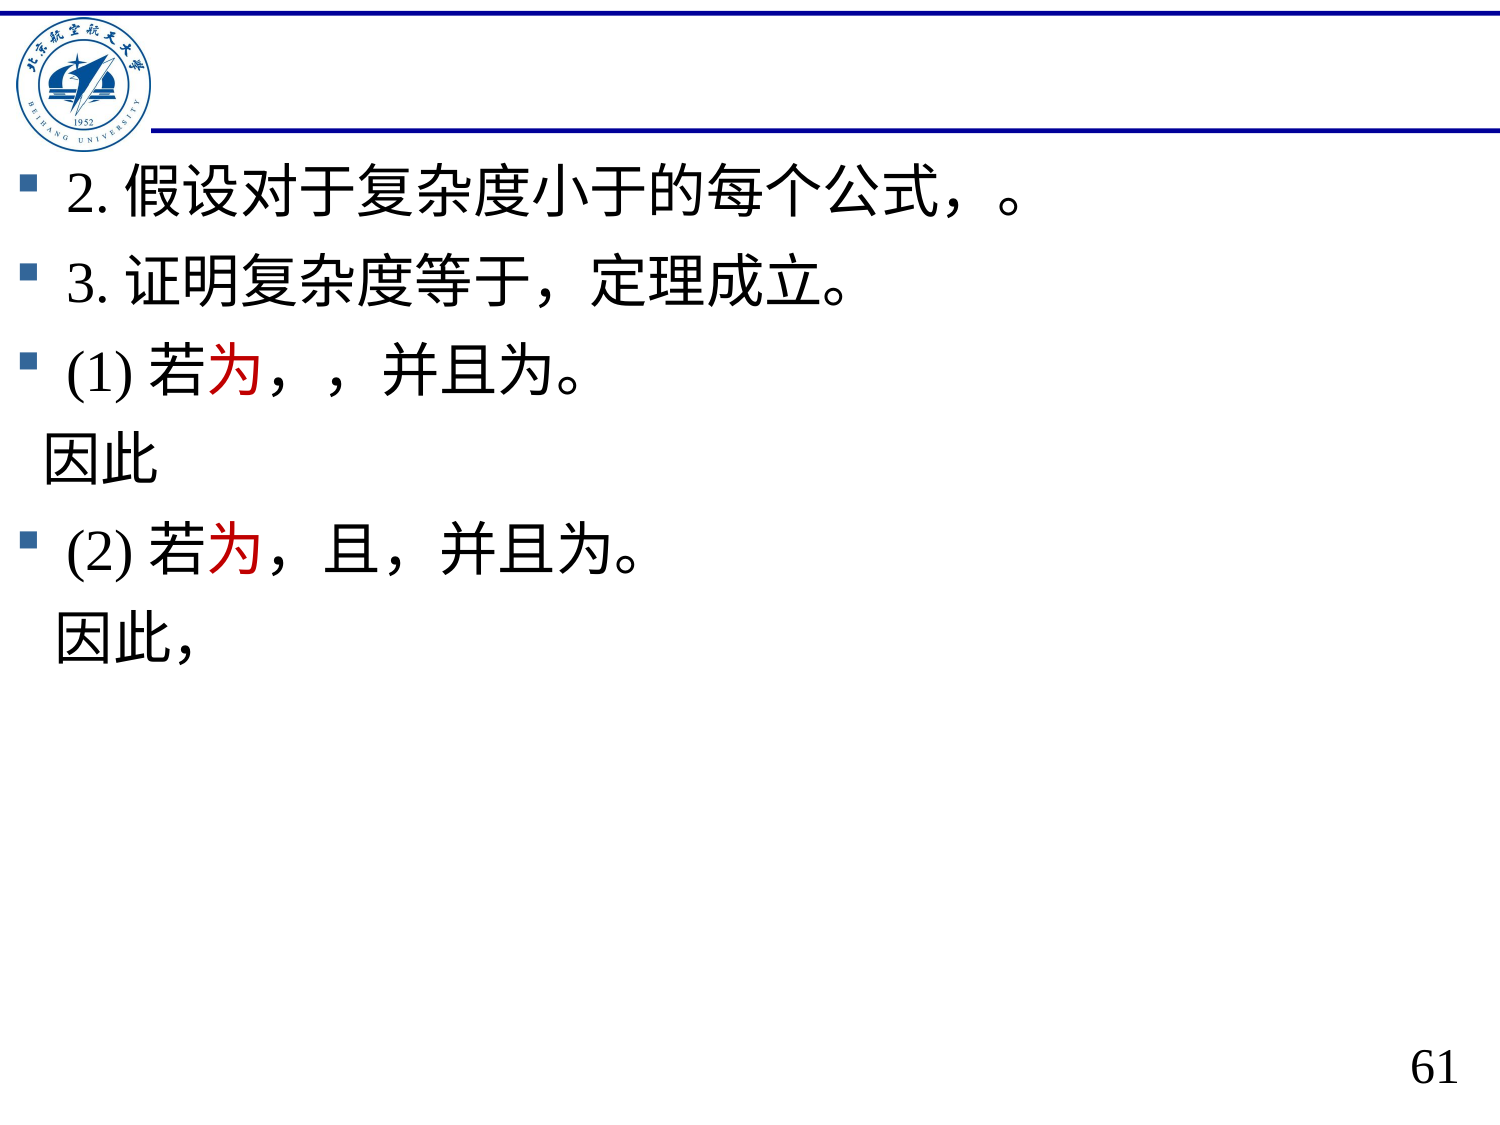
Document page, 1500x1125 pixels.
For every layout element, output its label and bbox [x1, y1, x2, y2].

picture [16, 17, 151, 152]
